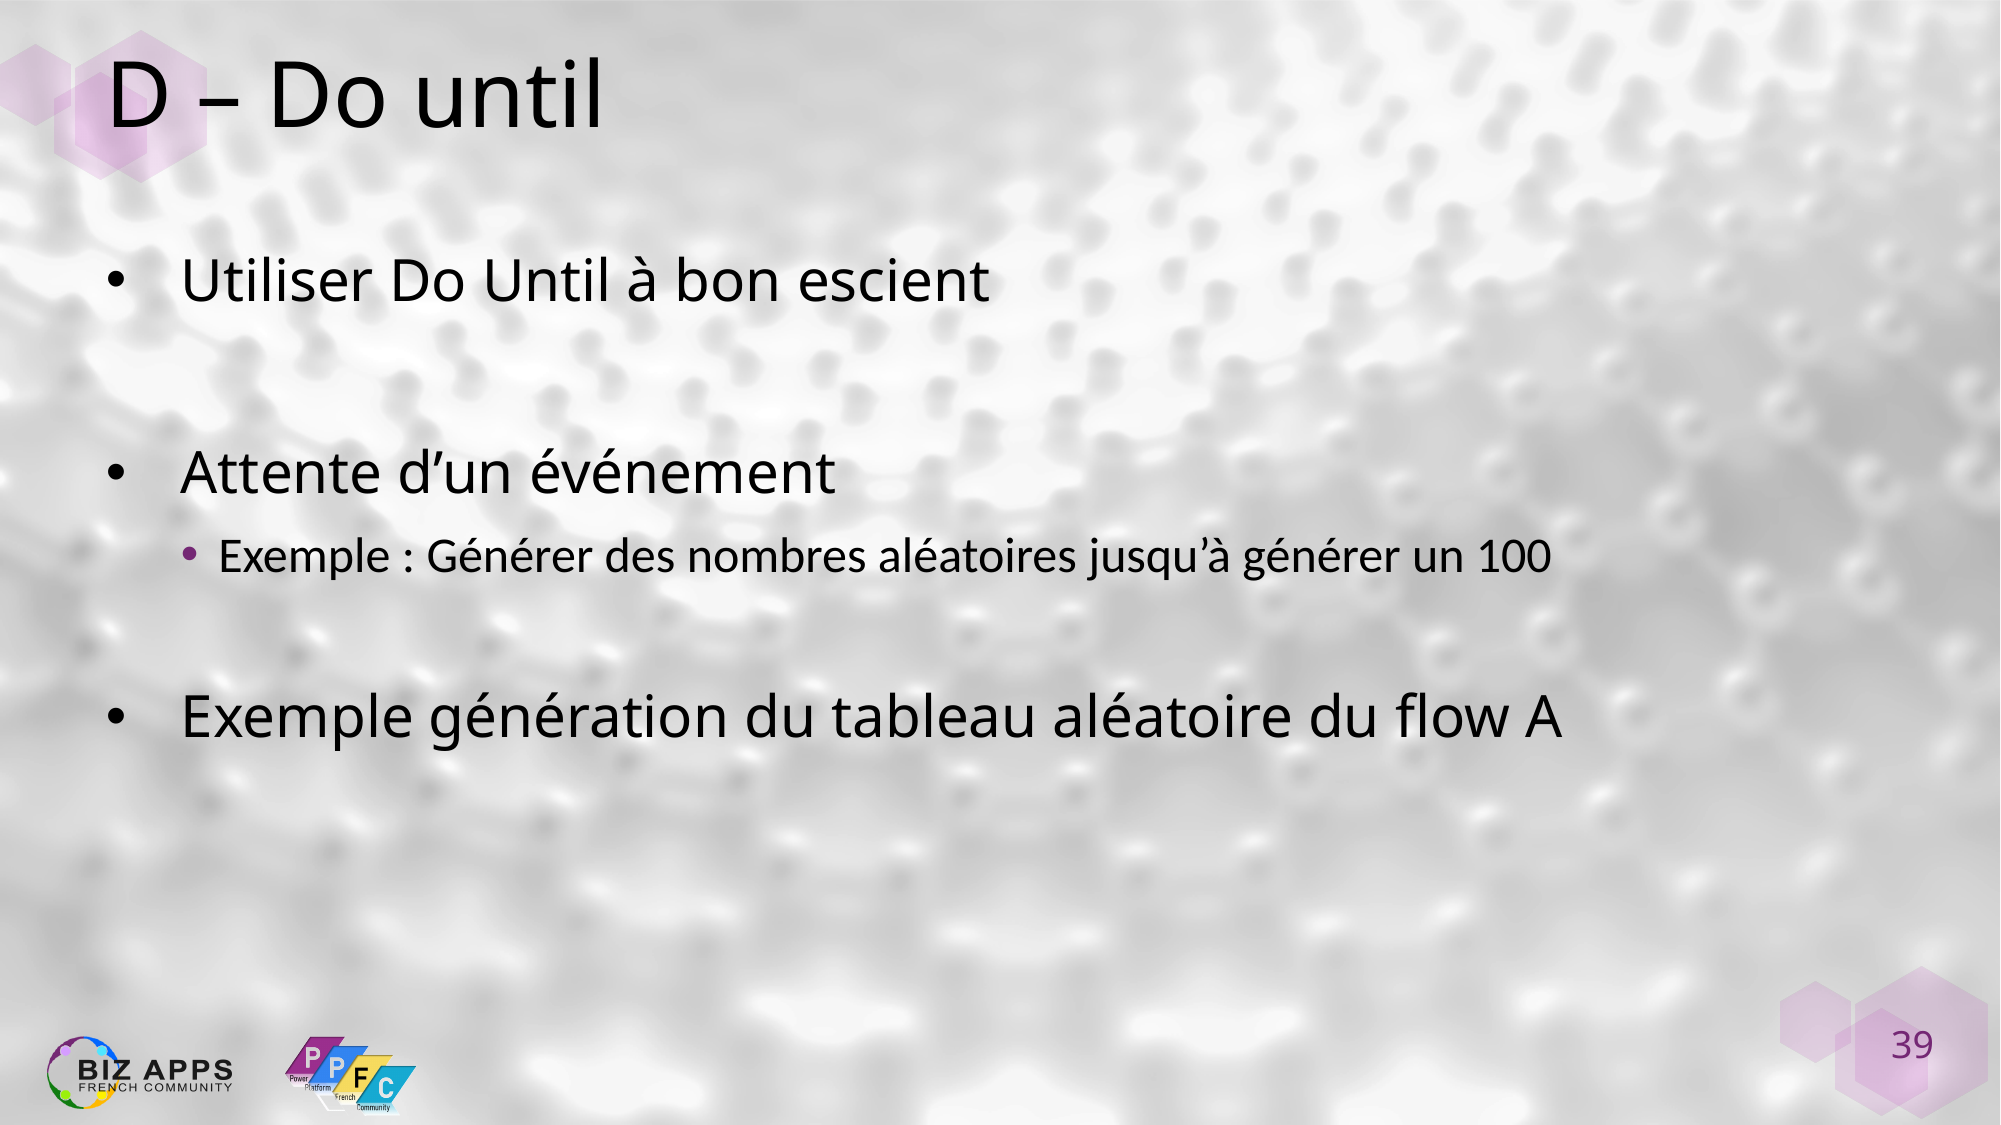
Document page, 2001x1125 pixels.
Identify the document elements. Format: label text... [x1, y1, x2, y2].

slide_number 39 [1837, 1015, 1988, 1077]
list Utiliser Do Until à bon escient Attente d’un événement Exemple : Générer des nombres aléatoires jusqu’à générer un 100 Exemple génération du tableau aléatoire du flow A [90, 243, 1863, 1014]
picture [0, 0, 2001, 1125]
title D – Do until [90, 17, 1850, 180]
